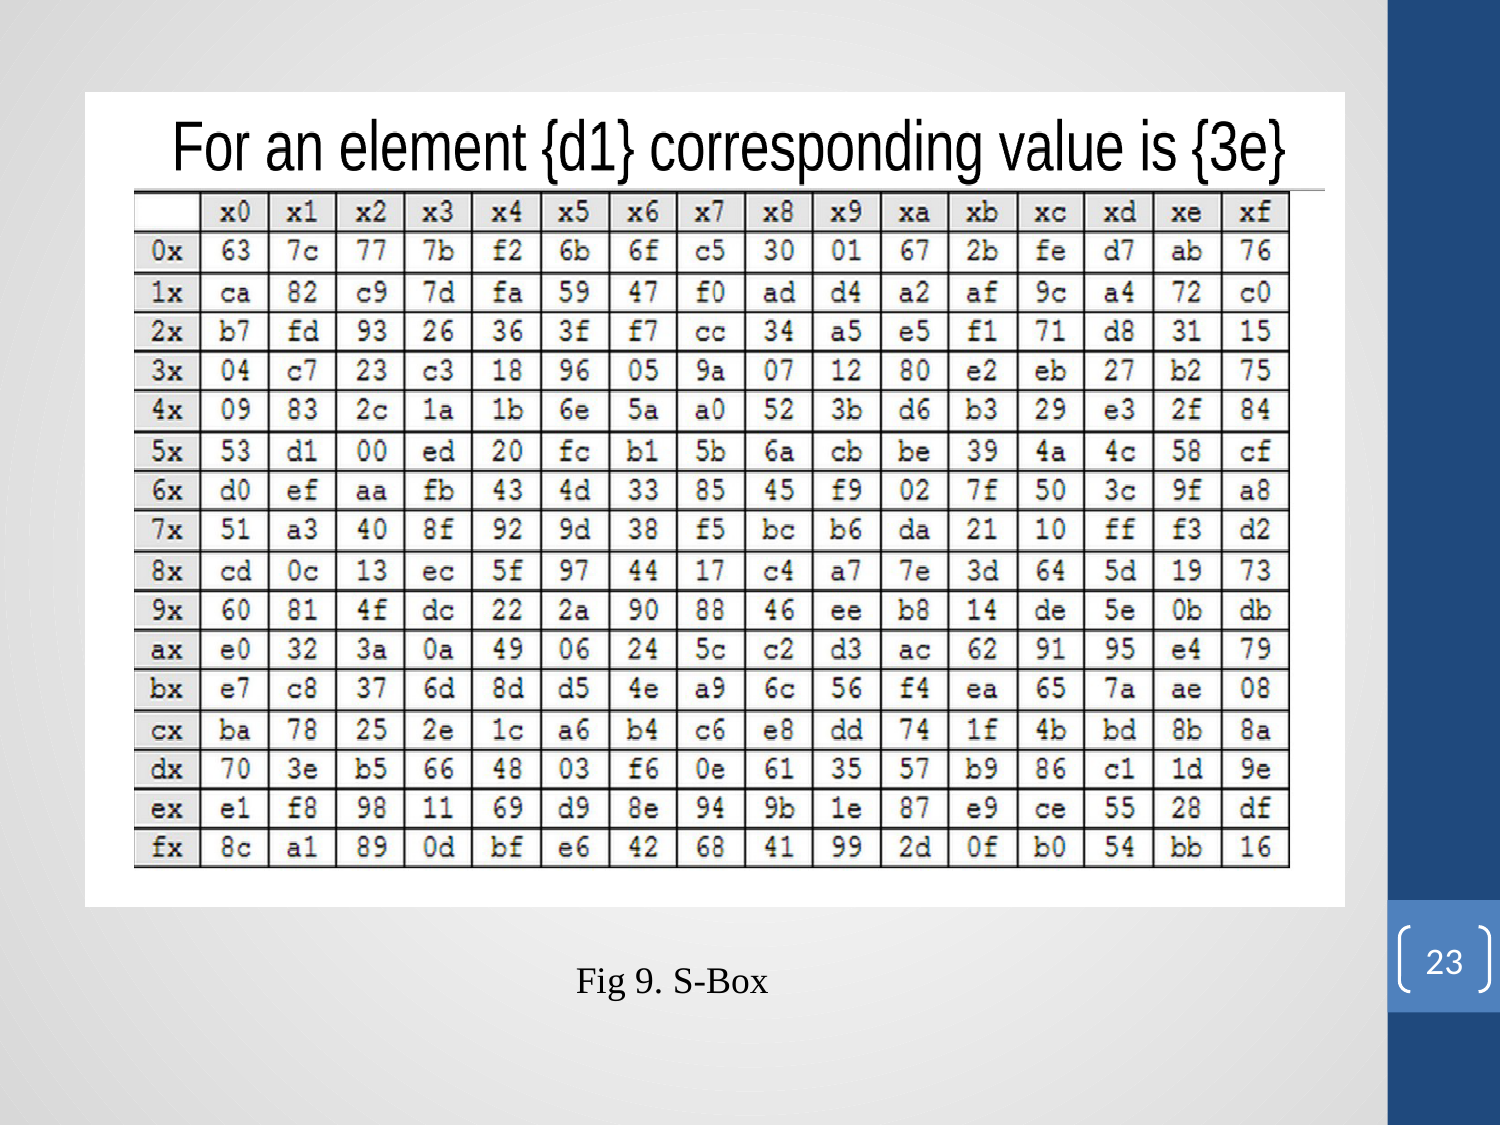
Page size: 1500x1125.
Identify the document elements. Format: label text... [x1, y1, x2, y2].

slide_number ‹#› [1397, 925, 1492, 994]
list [84, 92, 1345, 907]
text_box Fig 9. S-Box [387, 948, 958, 1125]
